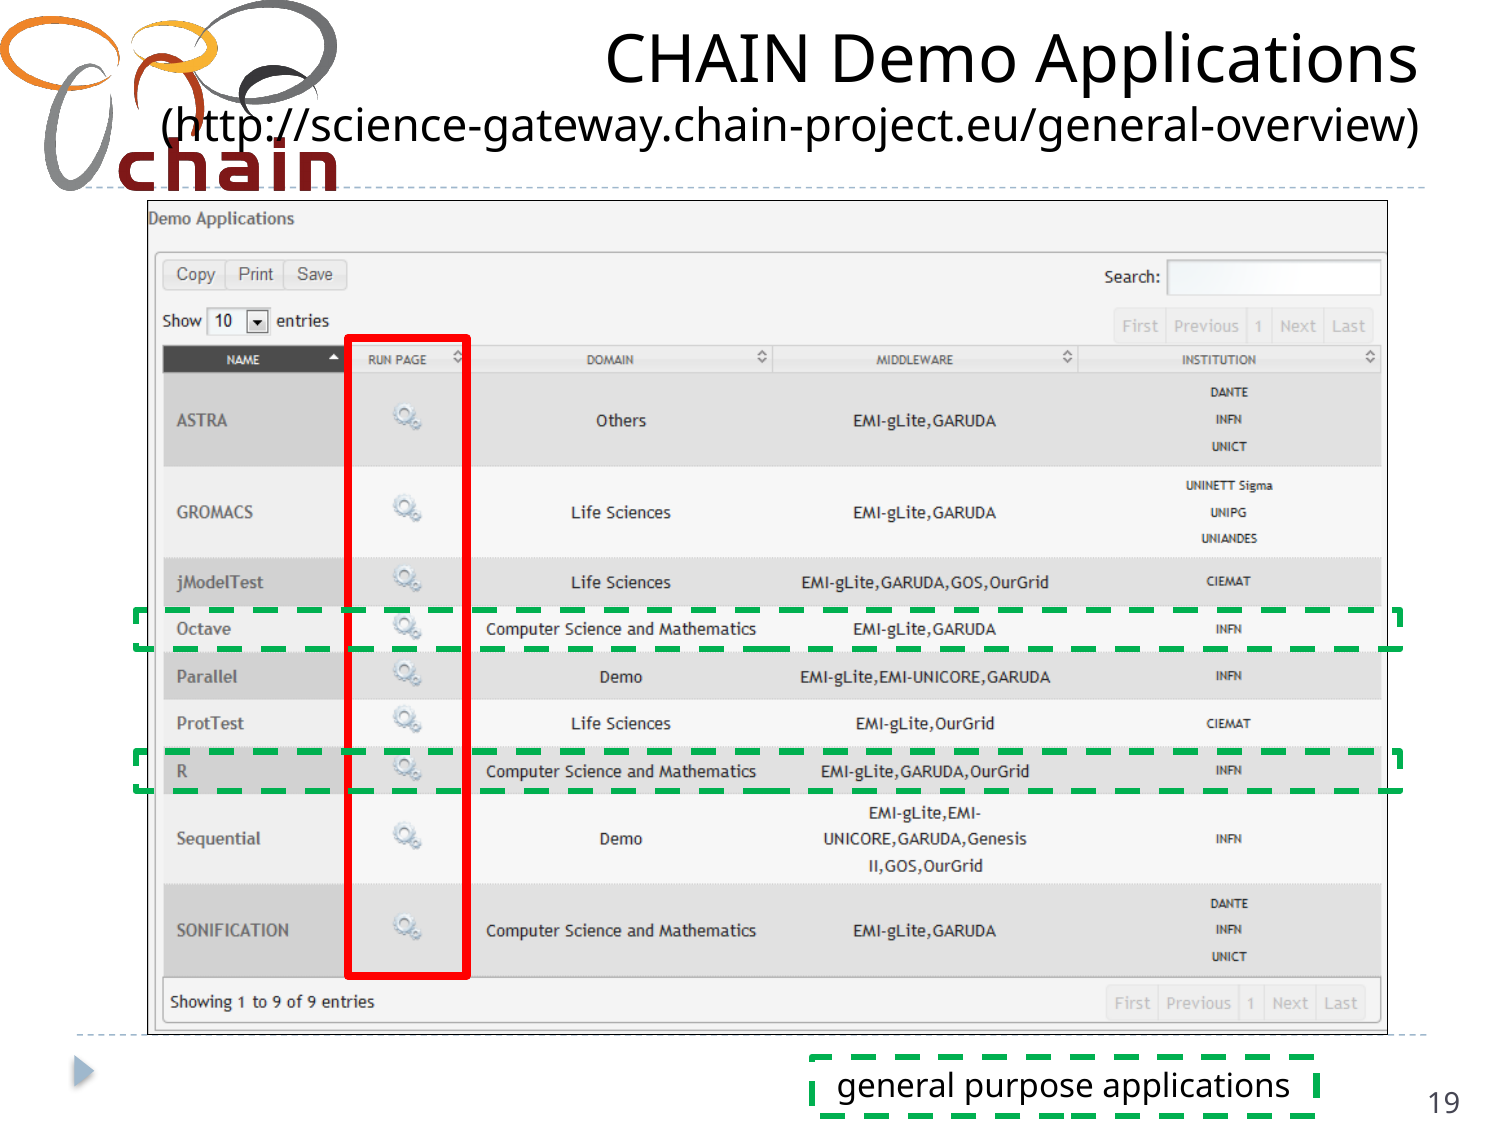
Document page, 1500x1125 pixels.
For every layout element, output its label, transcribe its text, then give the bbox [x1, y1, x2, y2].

picture [146, 200, 1389, 1036]
text_box [810, 1055, 1318, 1118]
picture [0, 0, 337, 191]
slide_number 19 [1388, 1076, 1475, 1125]
text_box [134, 609, 140, 649]
text_box [1394, 750, 1402, 792]
text_box [1394, 608, 1402, 651]
title CHAIN Demo Applications (http://science-gateway.chain-project.eu/general-overview) [29, 0, 1436, 158]
text_box [134, 751, 140, 791]
text_box general purpose applications [821, 1057, 1307, 1112]
